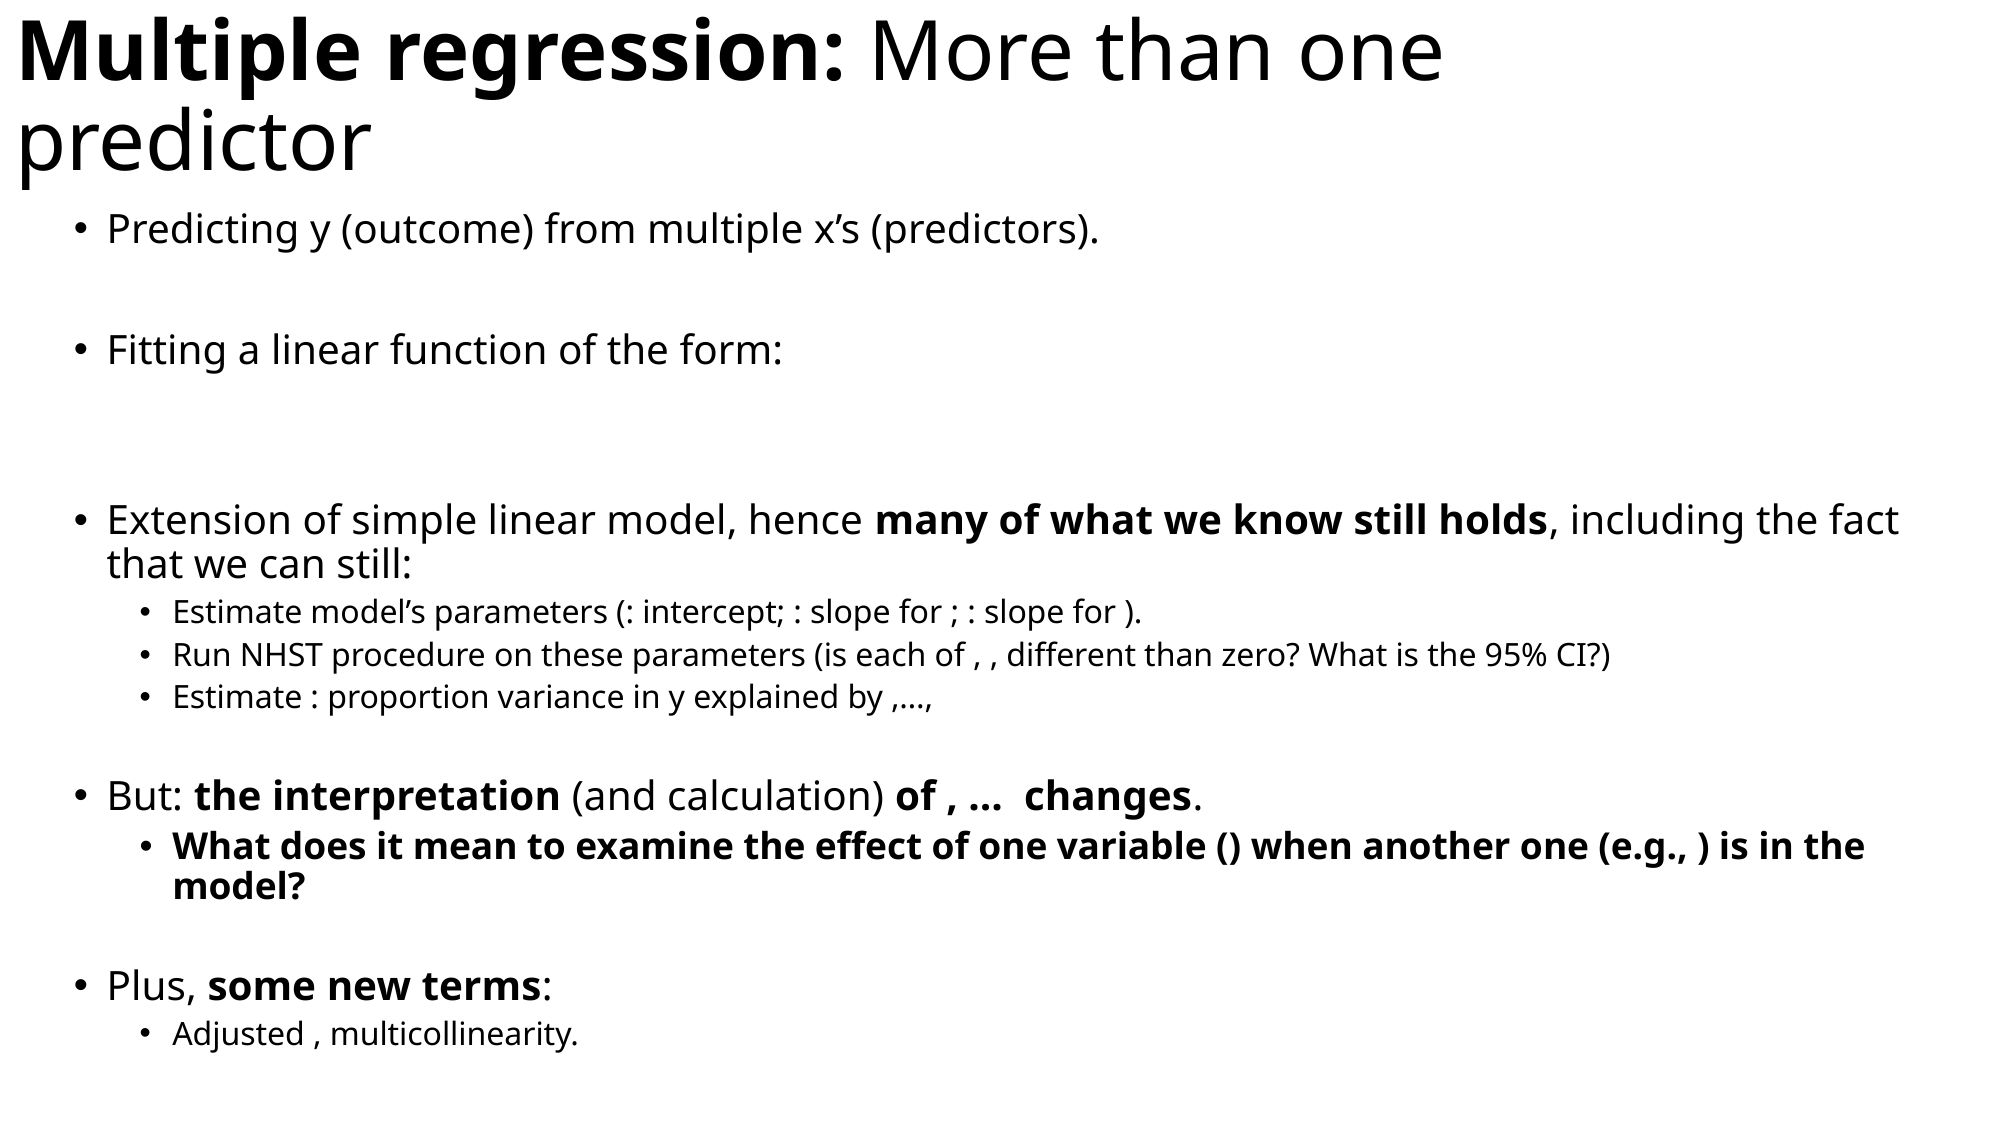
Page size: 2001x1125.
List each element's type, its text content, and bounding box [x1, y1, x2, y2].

title Multiple regression: More than one predictor [0, 0, 1840, 207]
